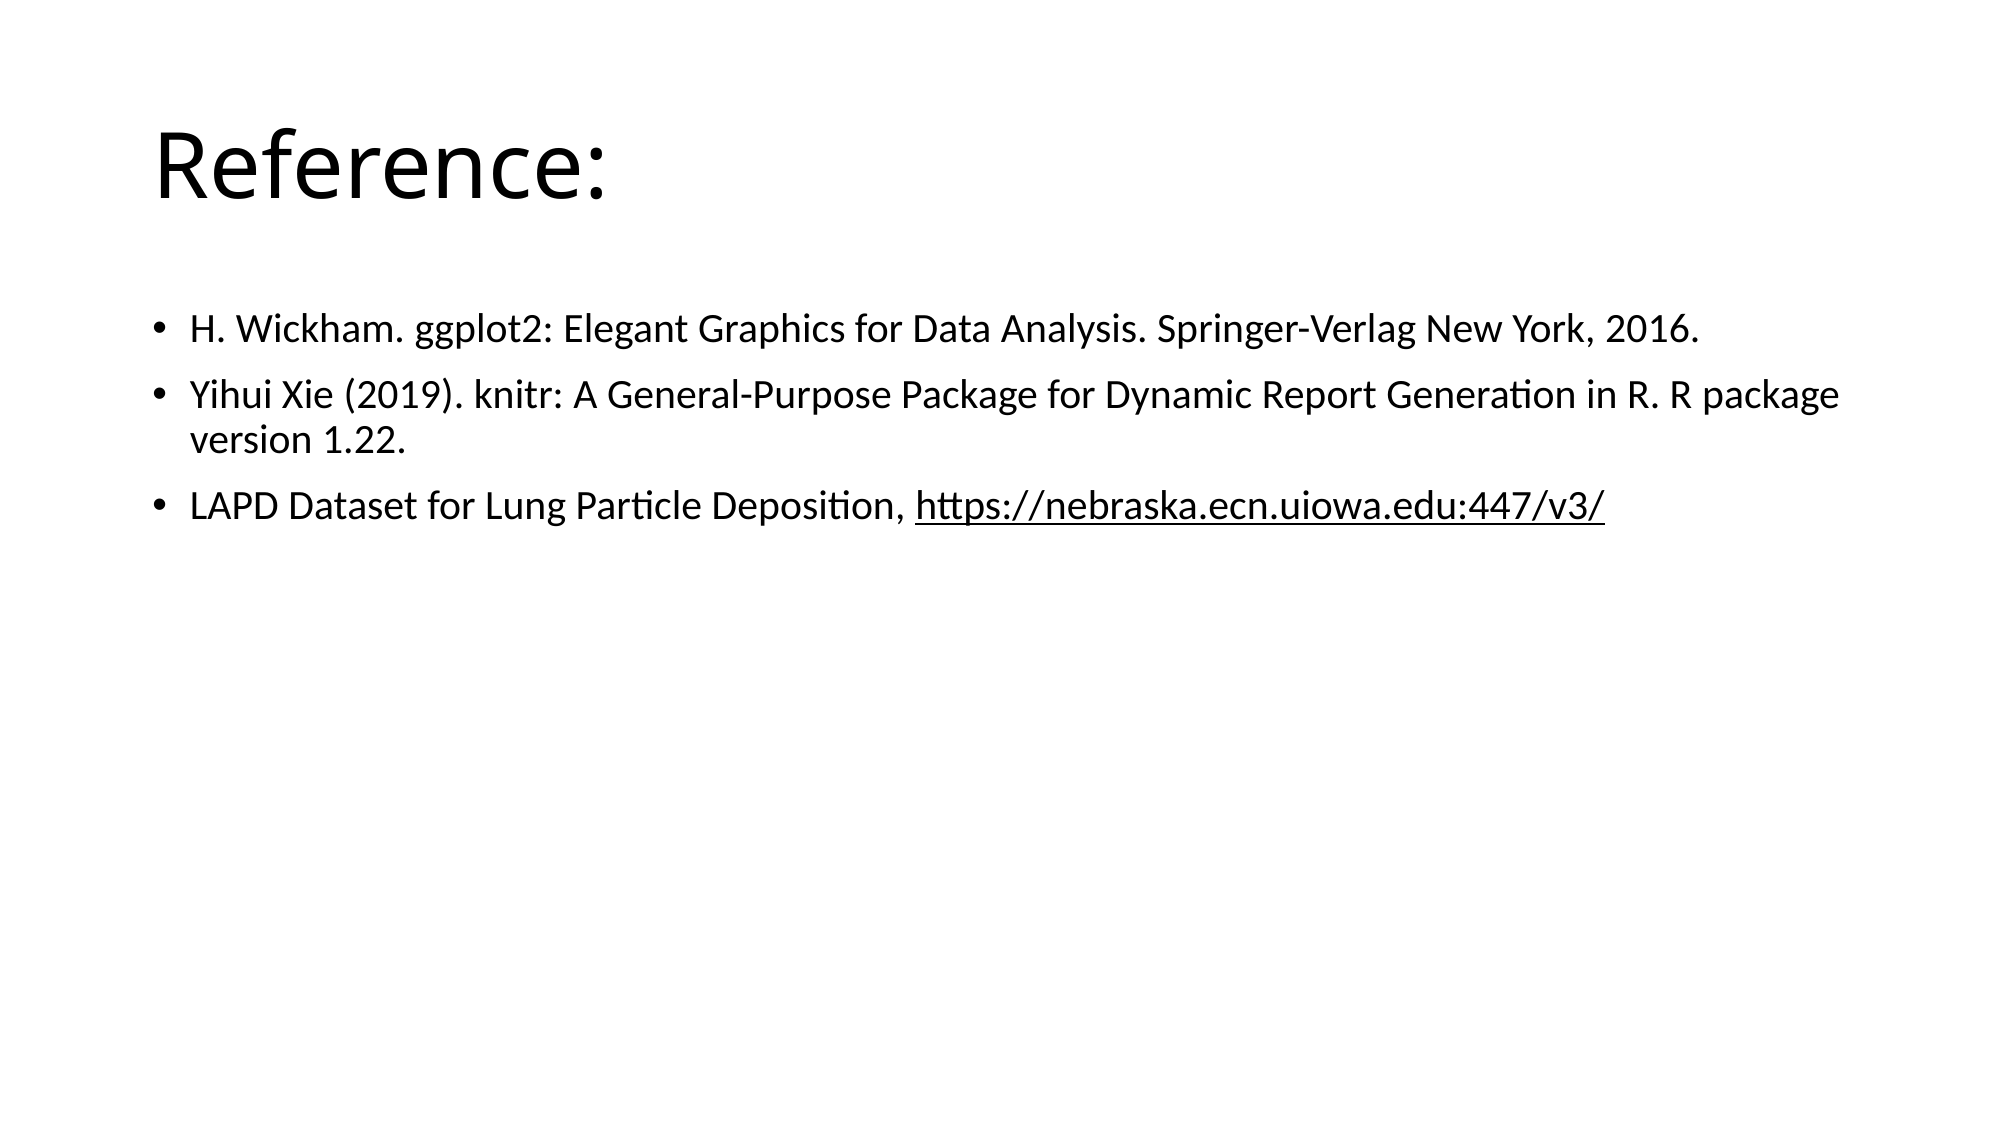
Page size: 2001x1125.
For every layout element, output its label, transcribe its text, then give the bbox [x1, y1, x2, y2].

title Reference: [137, 59, 1863, 278]
list H. Wickham. ggplot2: Elegant Graphics for Data Analysis. Springer-Verlag New York, 2016. Yihui Xie (2019). knitr: A General-Purpose Package for Dynamic Report Generation in R. R package version 1.22. LAPD Dataset for Lung Particle Deposition, https://nebraska.ecn.uiowa.edu:447/v3/ [137, 299, 1863, 1014]
